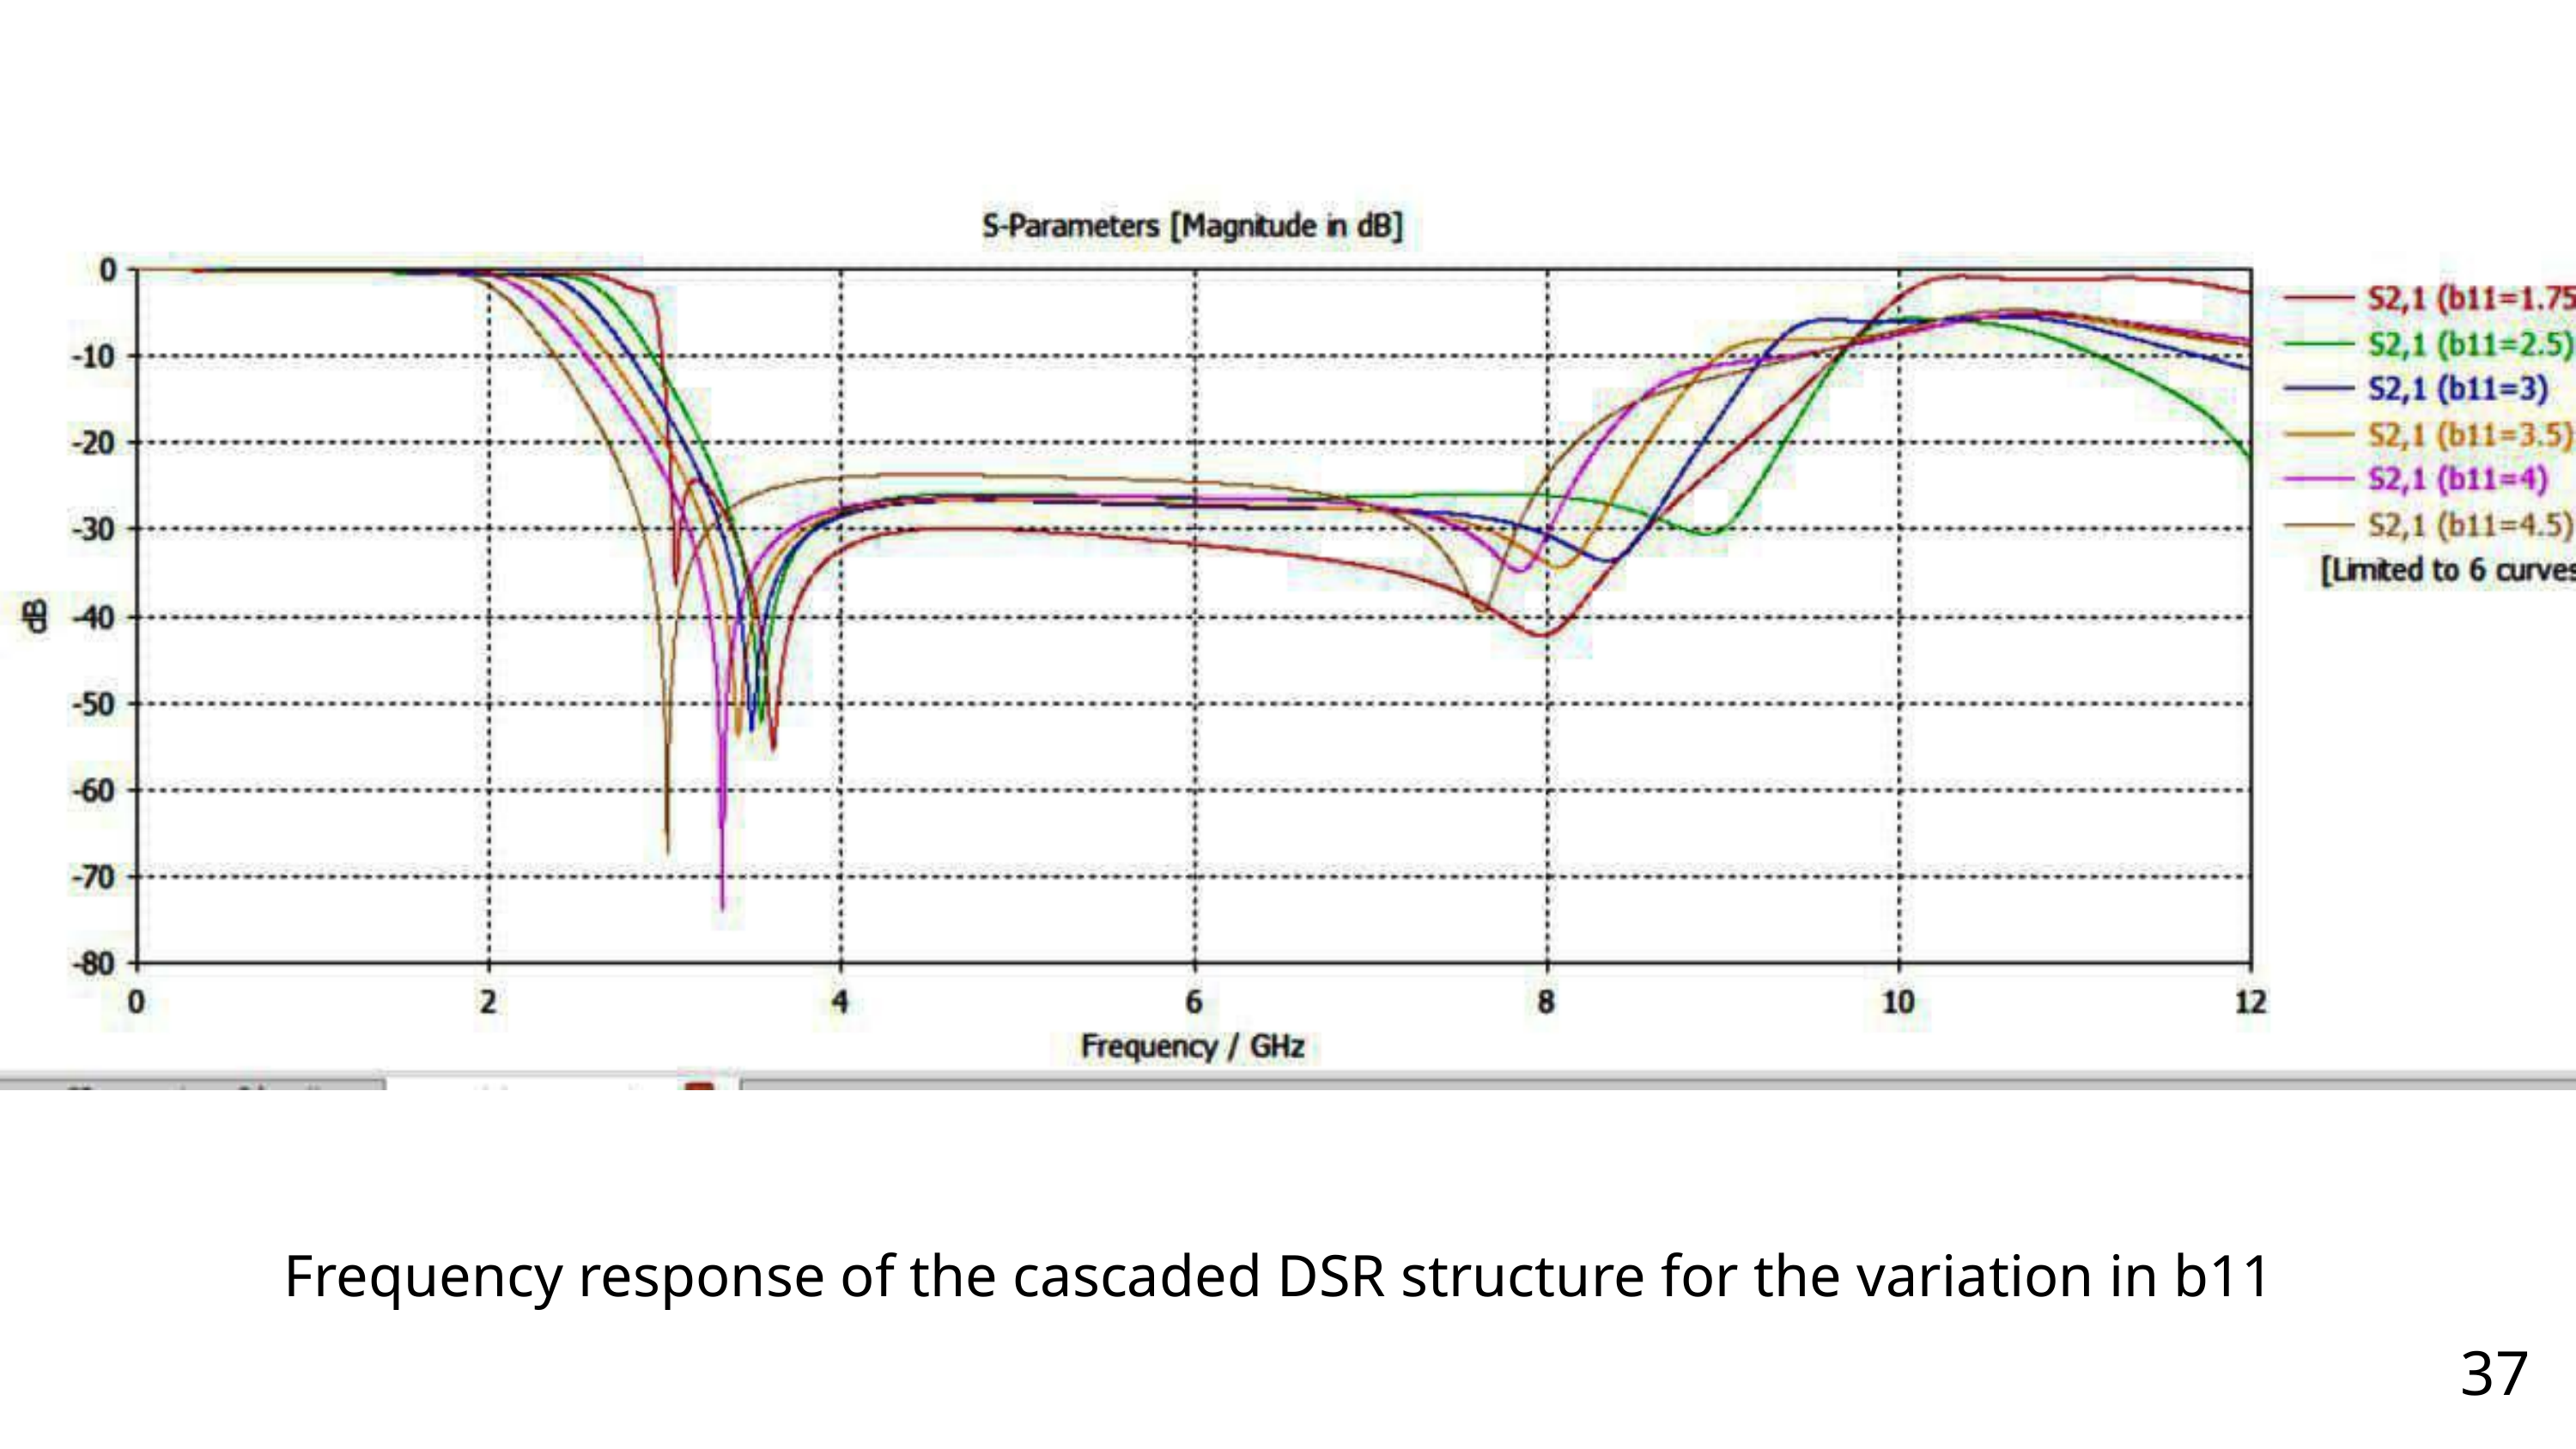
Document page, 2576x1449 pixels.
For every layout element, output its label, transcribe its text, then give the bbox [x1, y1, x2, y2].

text_box 37 [2422, 1322, 2568, 1408]
text_box [0, 185, 2576, 1090]
text_box Frequency response of the cascaded DSR structure for the variation in b11 [86, 1228, 2490, 1308]
